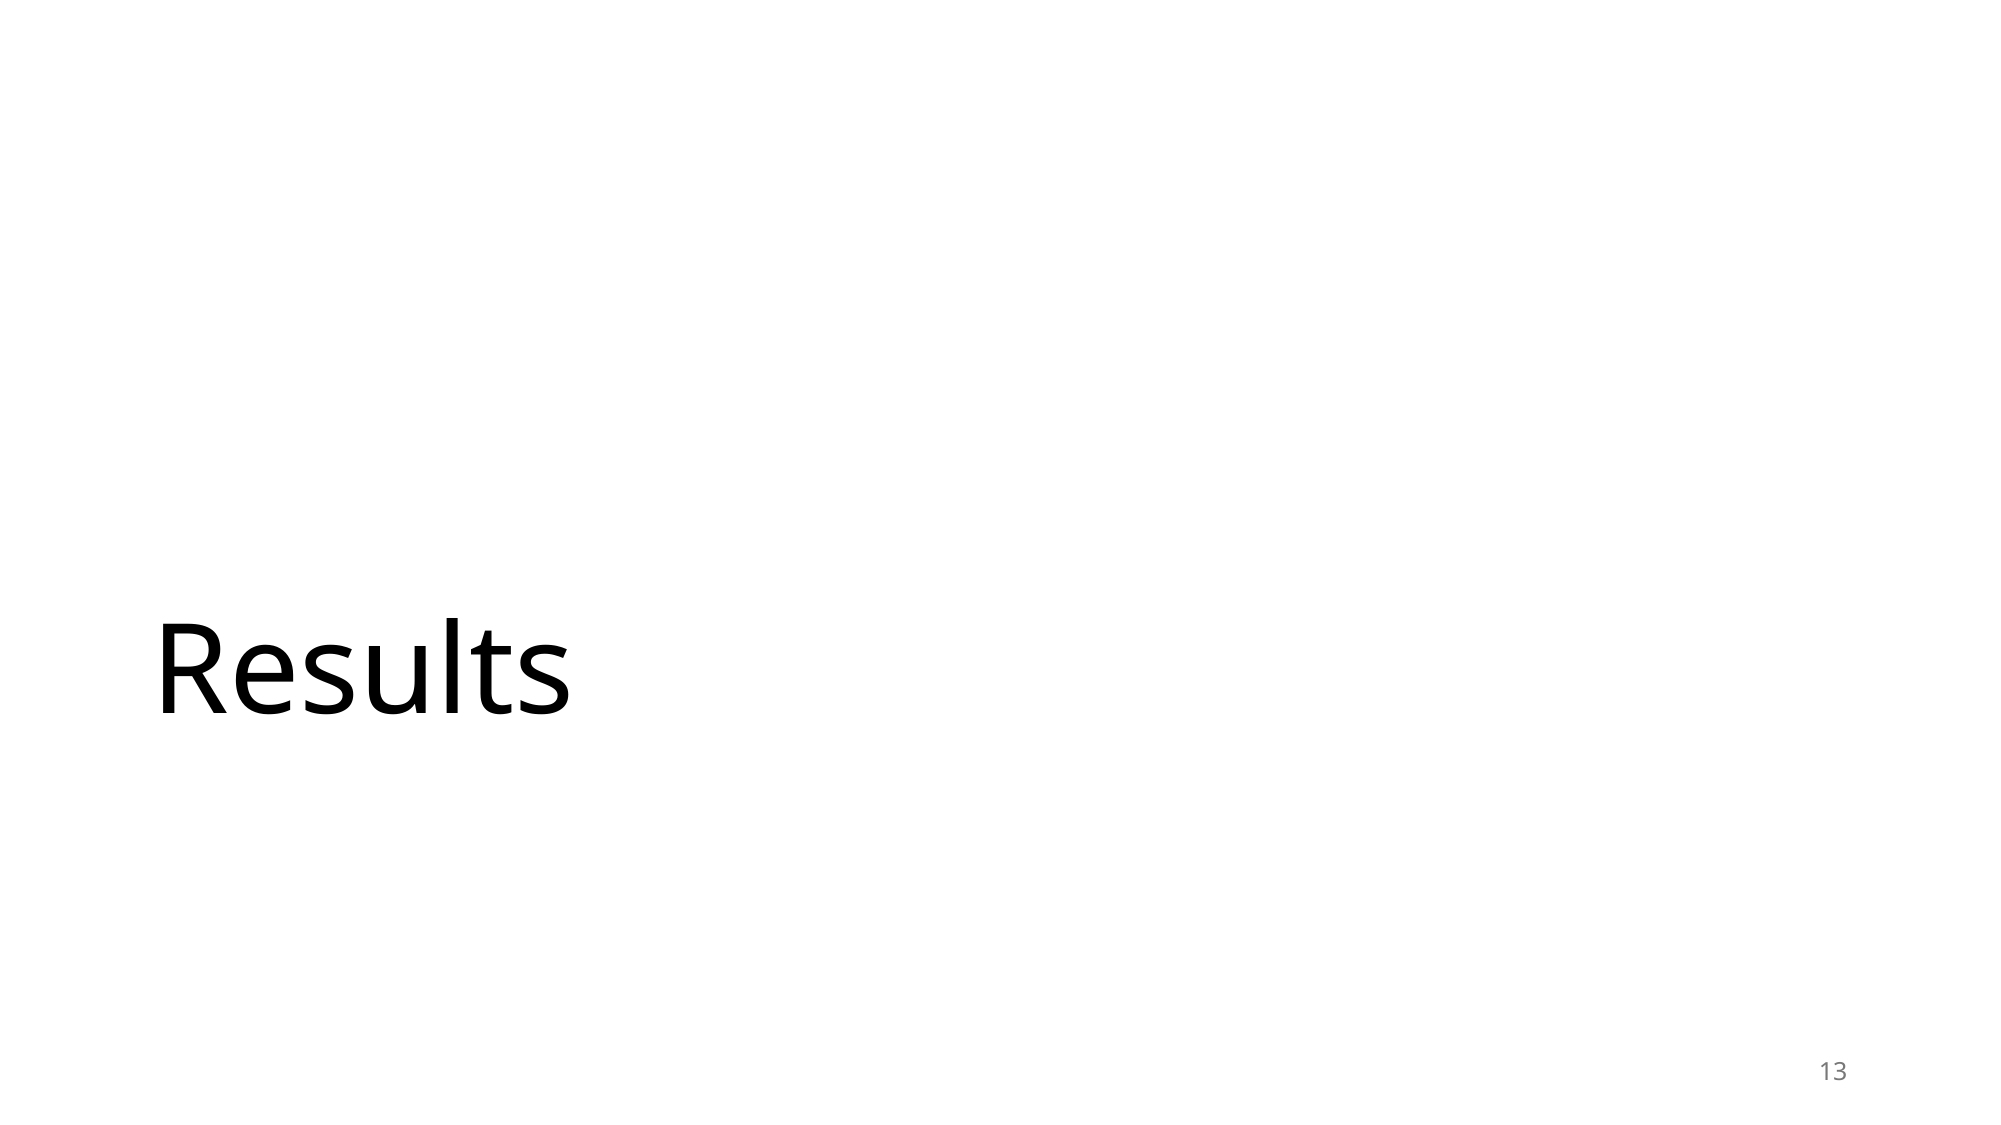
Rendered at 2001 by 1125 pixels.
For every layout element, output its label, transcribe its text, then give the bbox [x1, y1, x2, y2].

title Results [136, 280, 1862, 749]
slide_number 13 [1412, 1042, 1863, 1103]
